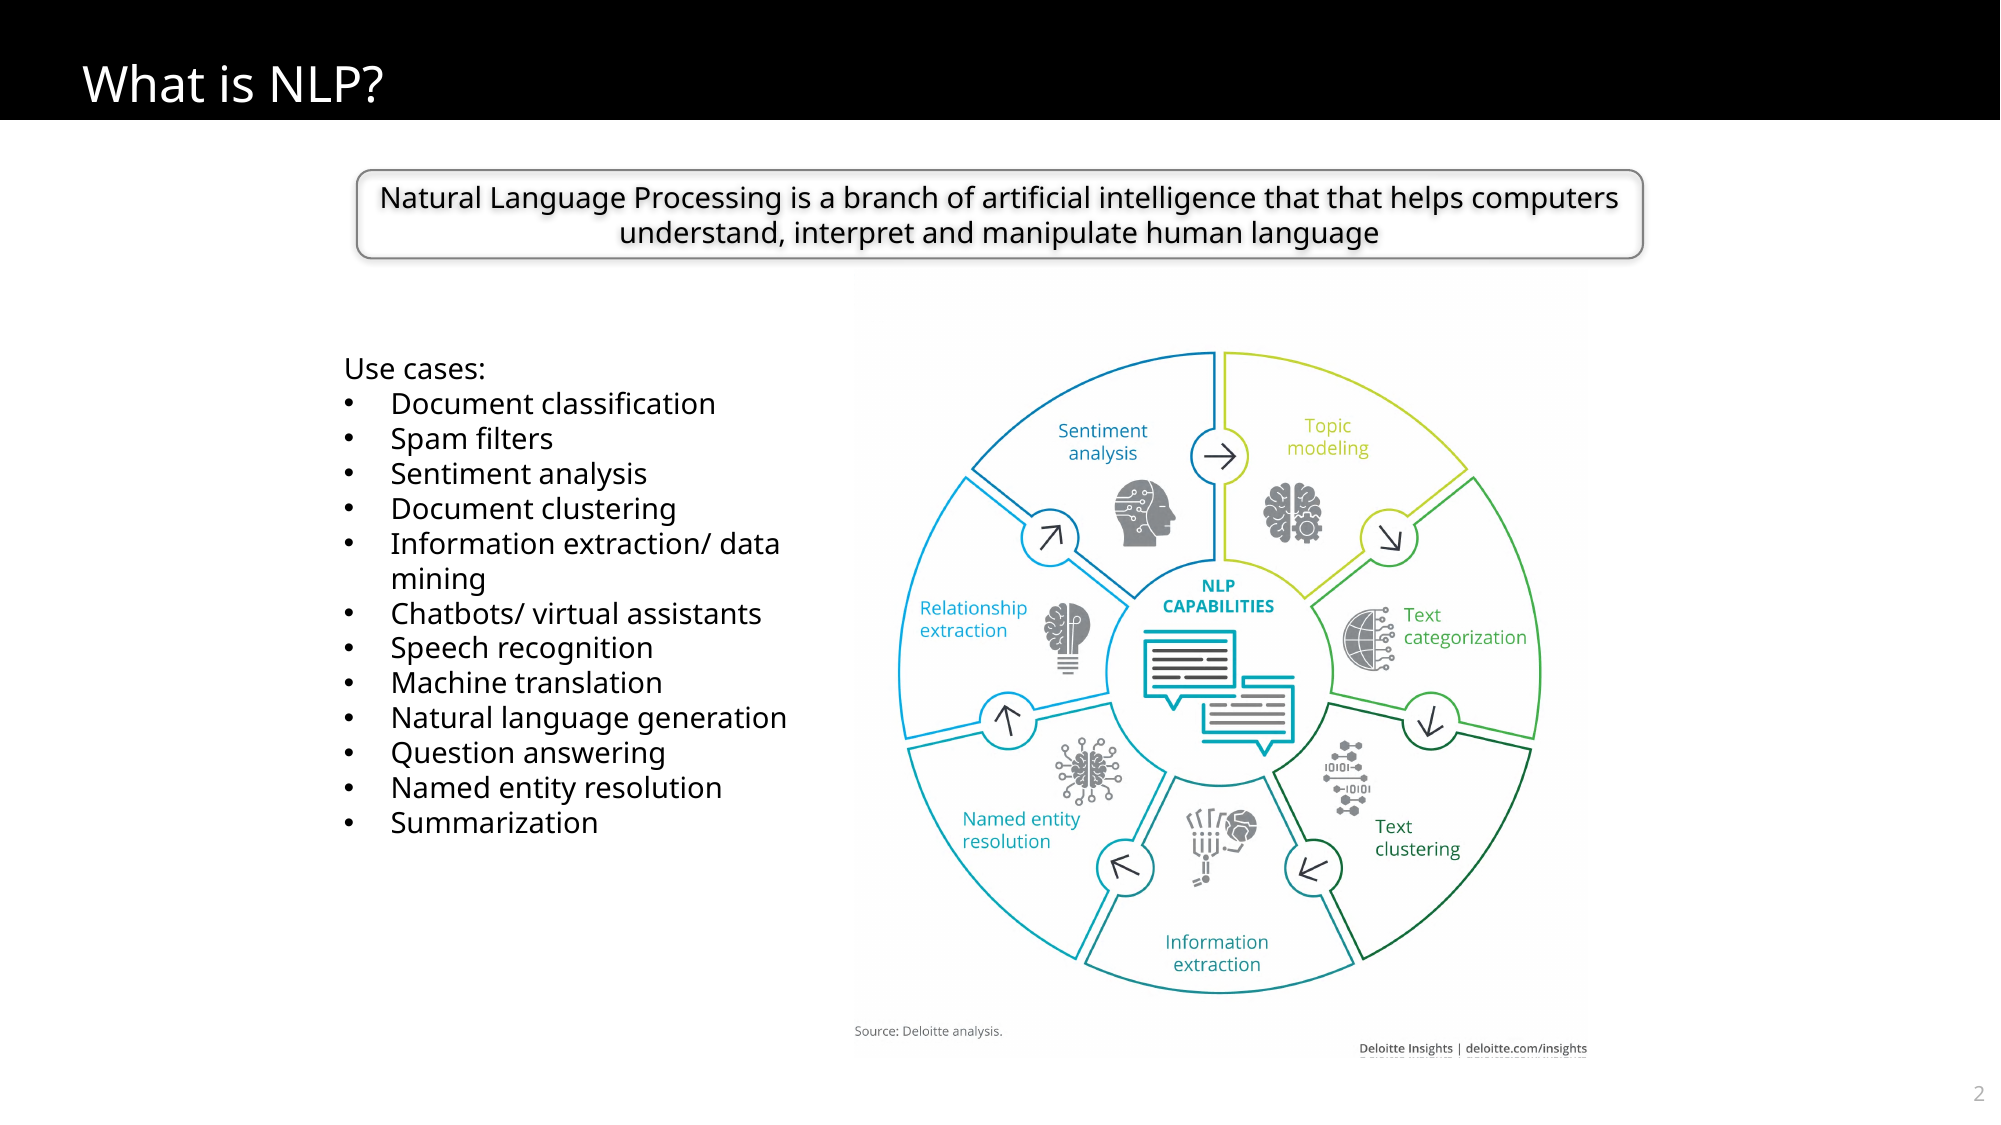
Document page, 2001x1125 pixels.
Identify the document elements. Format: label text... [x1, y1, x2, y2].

picture [854, 268, 1588, 1059]
slide_number 2 [1550, 1065, 2000, 1125]
title What is NLP? [82, 52, 1918, 167]
text_box Natural Language Processing is a branch of artificial intelligence that that helps computers understand, interpret and manipulate human language [356, 169, 1644, 260]
text_box Use cases: Document classification Spam filters Sentiment analysis Document clustering Information extraction/ data mining Chatbots/ virtual assistants Speech recognition Machine translation Natural language generation Question answering Named entity resolution Summarization [328, 342, 849, 847]
